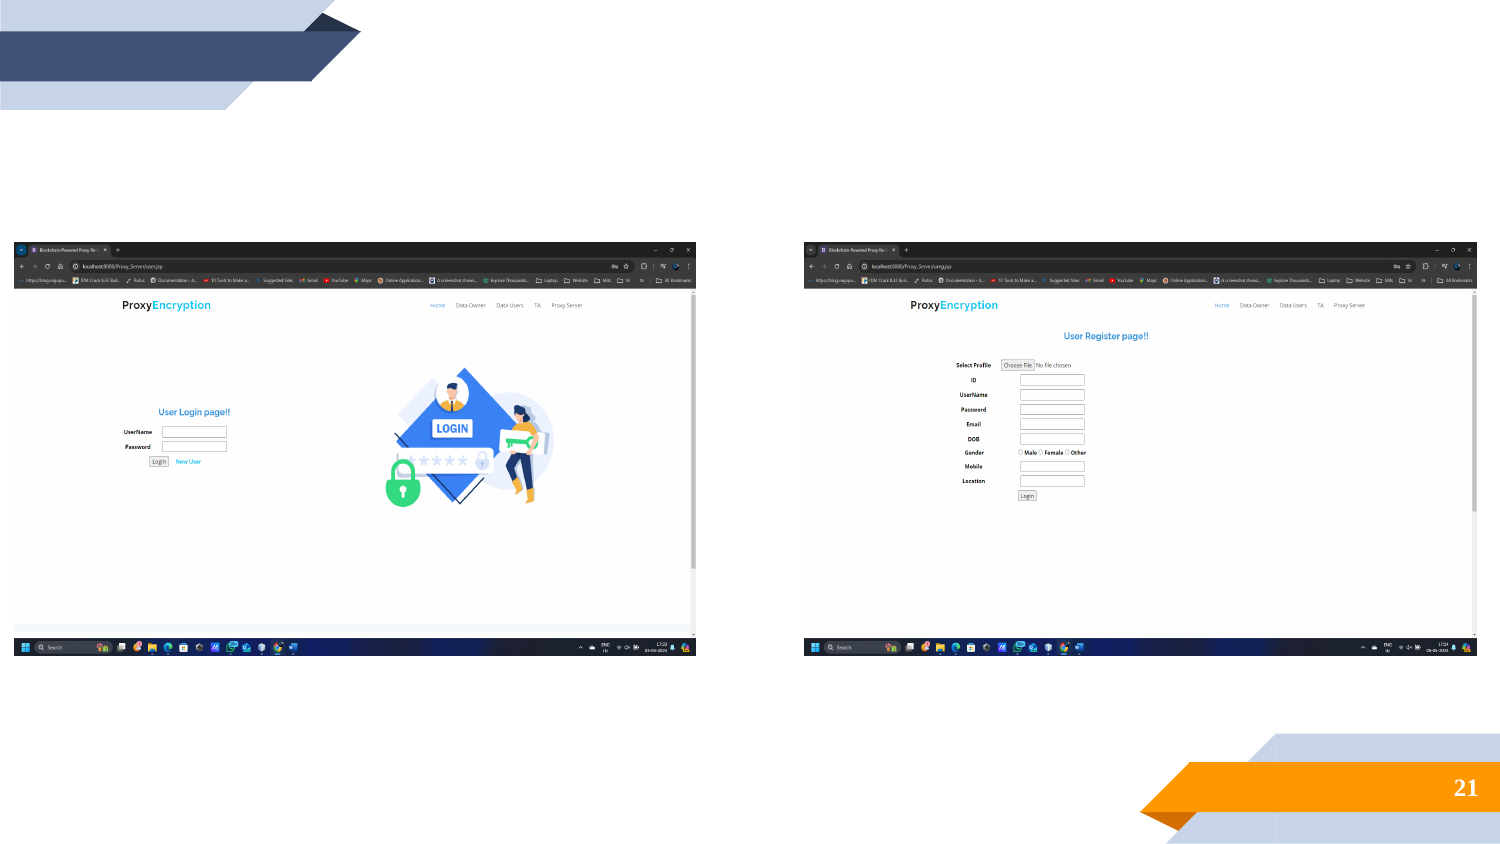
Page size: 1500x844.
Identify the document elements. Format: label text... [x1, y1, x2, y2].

picture [804, 242, 1477, 657]
slide_number 21 [1249, 760, 1494, 813]
picture [14, 242, 696, 657]
